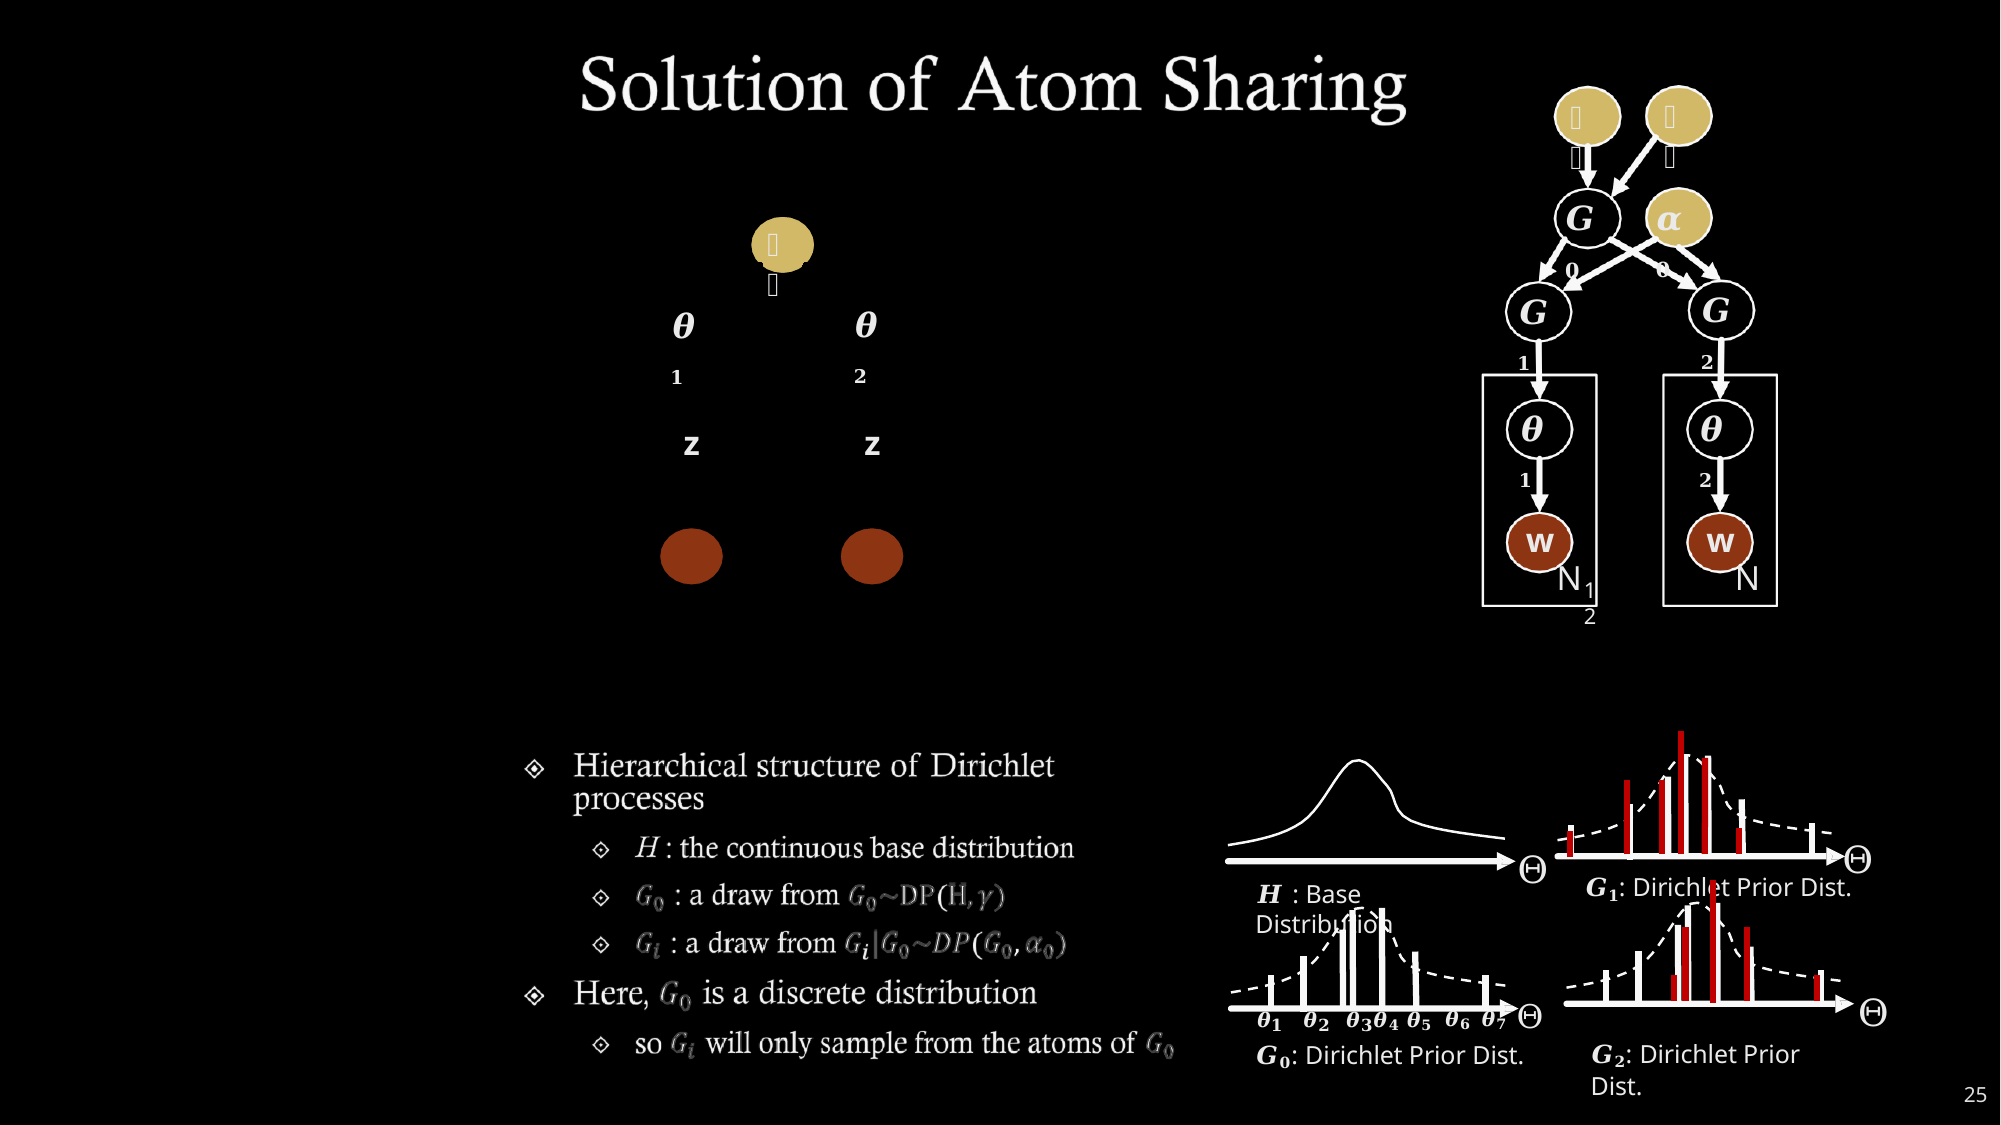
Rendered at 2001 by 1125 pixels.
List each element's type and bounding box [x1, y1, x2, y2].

text_box [1950, 1074, 2000, 1124]
text_box [1481, 85, 1778, 629]
text_box [575, 47, 1411, 130]
slide_number [1958, 1077, 1990, 1125]
text_box [635, 215, 929, 620]
text_box [1554, 731, 1884, 1035]
text_box [1227, 876, 1549, 1072]
text_box [517, 745, 1179, 1064]
text_box [1227, 760, 1505, 846]
text_box [1224, 844, 1544, 892]
text_box [1588, 1034, 1847, 1101]
